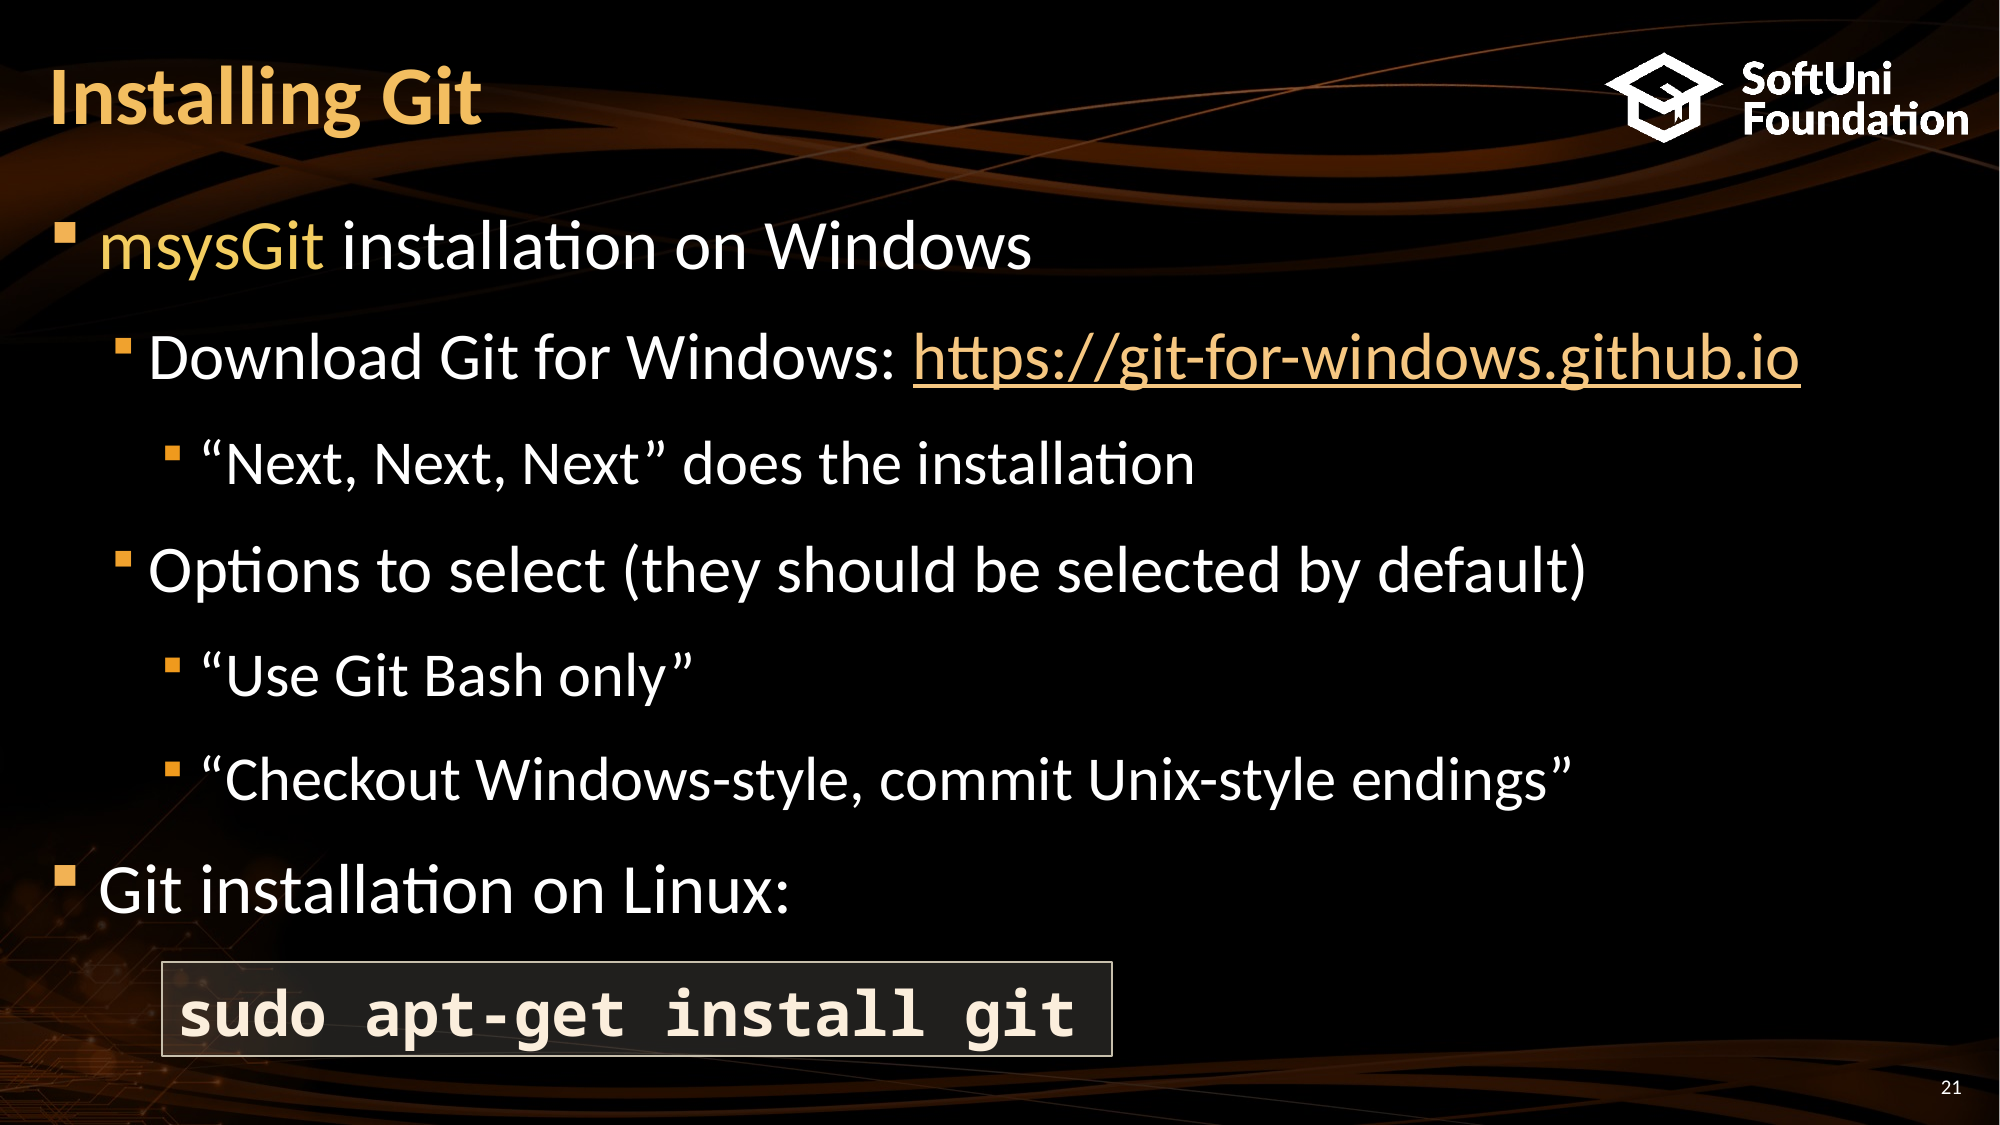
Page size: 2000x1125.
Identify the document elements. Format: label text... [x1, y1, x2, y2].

title Installing Git [30, 6, 1602, 189]
text_box sudo apt-get install git [162, 962, 1113, 1056]
list msysGit installation on Windows Download Git for Windows: https://git-for-windows.github.io “Next, Next, Next” does the installation Options to select (they should be selected by default) “Use Git Bash only” “Checkout Windows-style, commit Unix-style endings” Git installation on Linux: [31, 188, 1968, 1103]
picture [0, 0, 2000, 1125]
